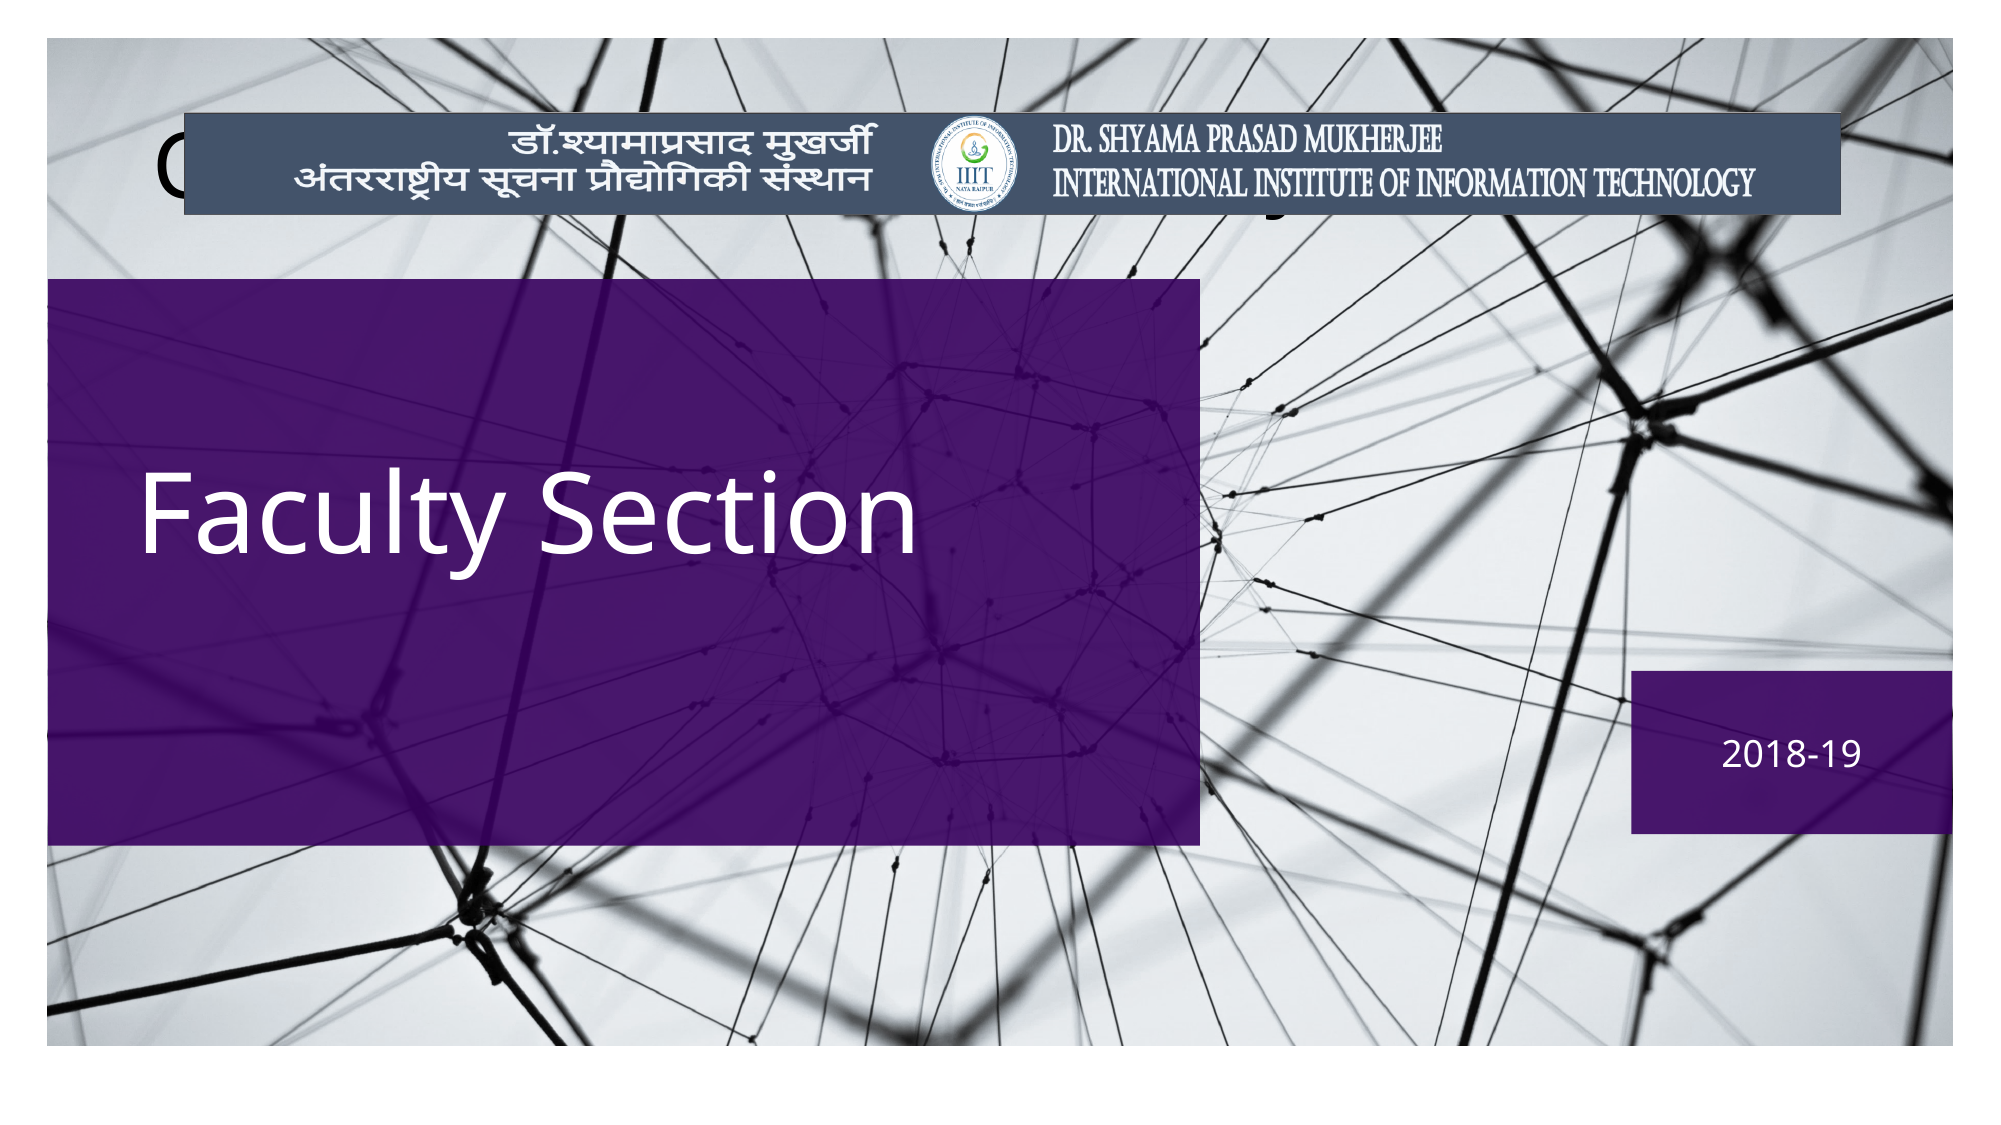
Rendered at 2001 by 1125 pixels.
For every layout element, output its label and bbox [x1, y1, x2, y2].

picture [47, 38, 1953, 1046]
